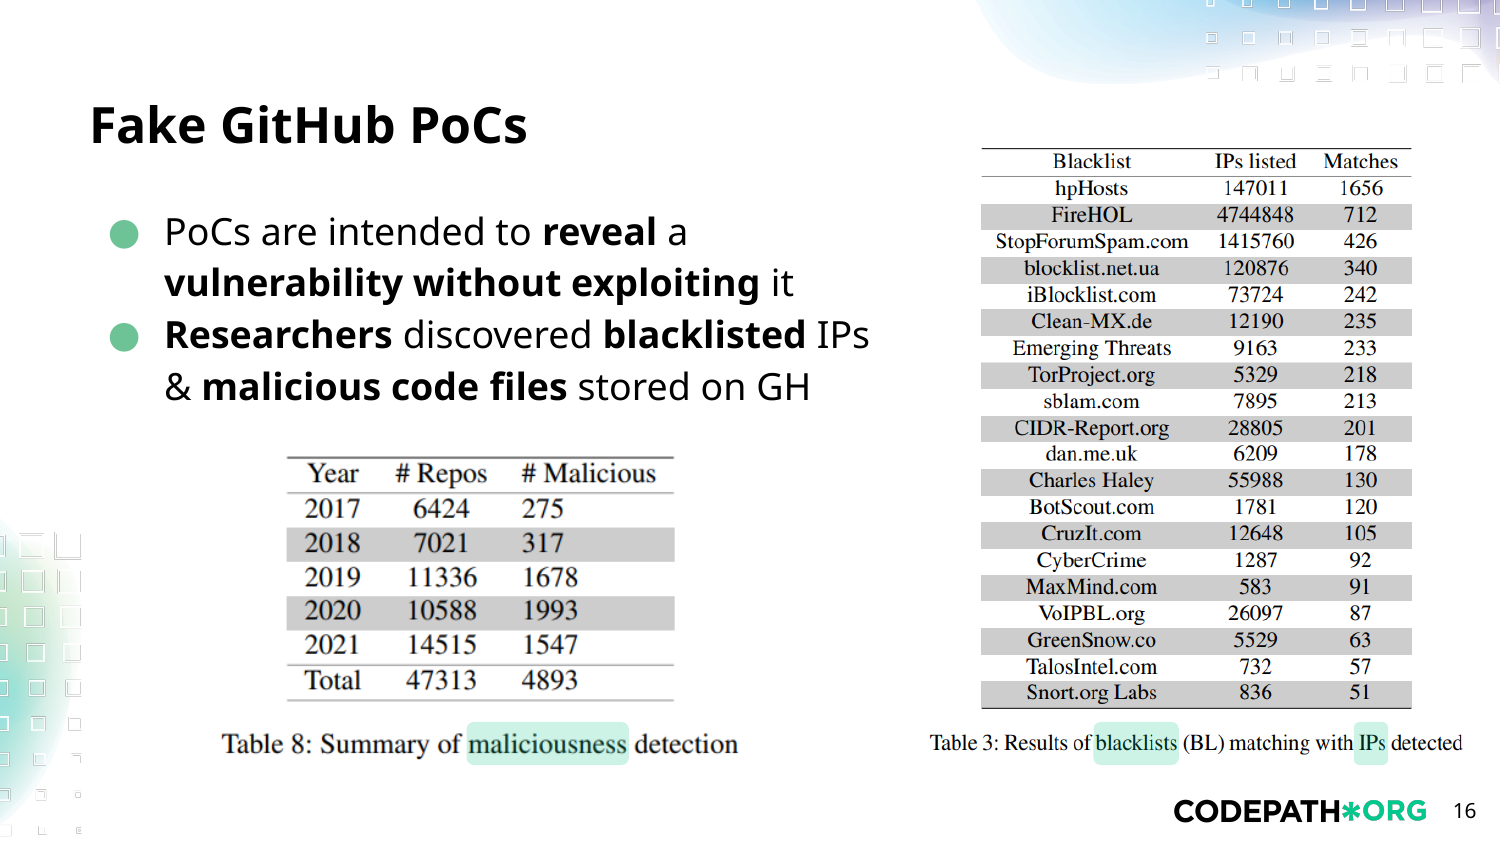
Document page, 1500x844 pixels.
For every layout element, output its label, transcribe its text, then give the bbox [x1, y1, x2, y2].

title Fake GitHub PoCs [74, 78, 1426, 173]
picture [1173, 799, 1401, 823]
list PoCs are intended to reveal a vulnerability without exploiting it Researchers discovered blacklisted IPs & malicious code files stored on GH [74, 185, 914, 758]
picture [0, 451, 166, 844]
picture [919, 128, 1480, 774]
slide_number ‹#› [1401, 786, 1492, 837]
picture [182, 426, 770, 796]
picture [950, 0, 1500, 96]
